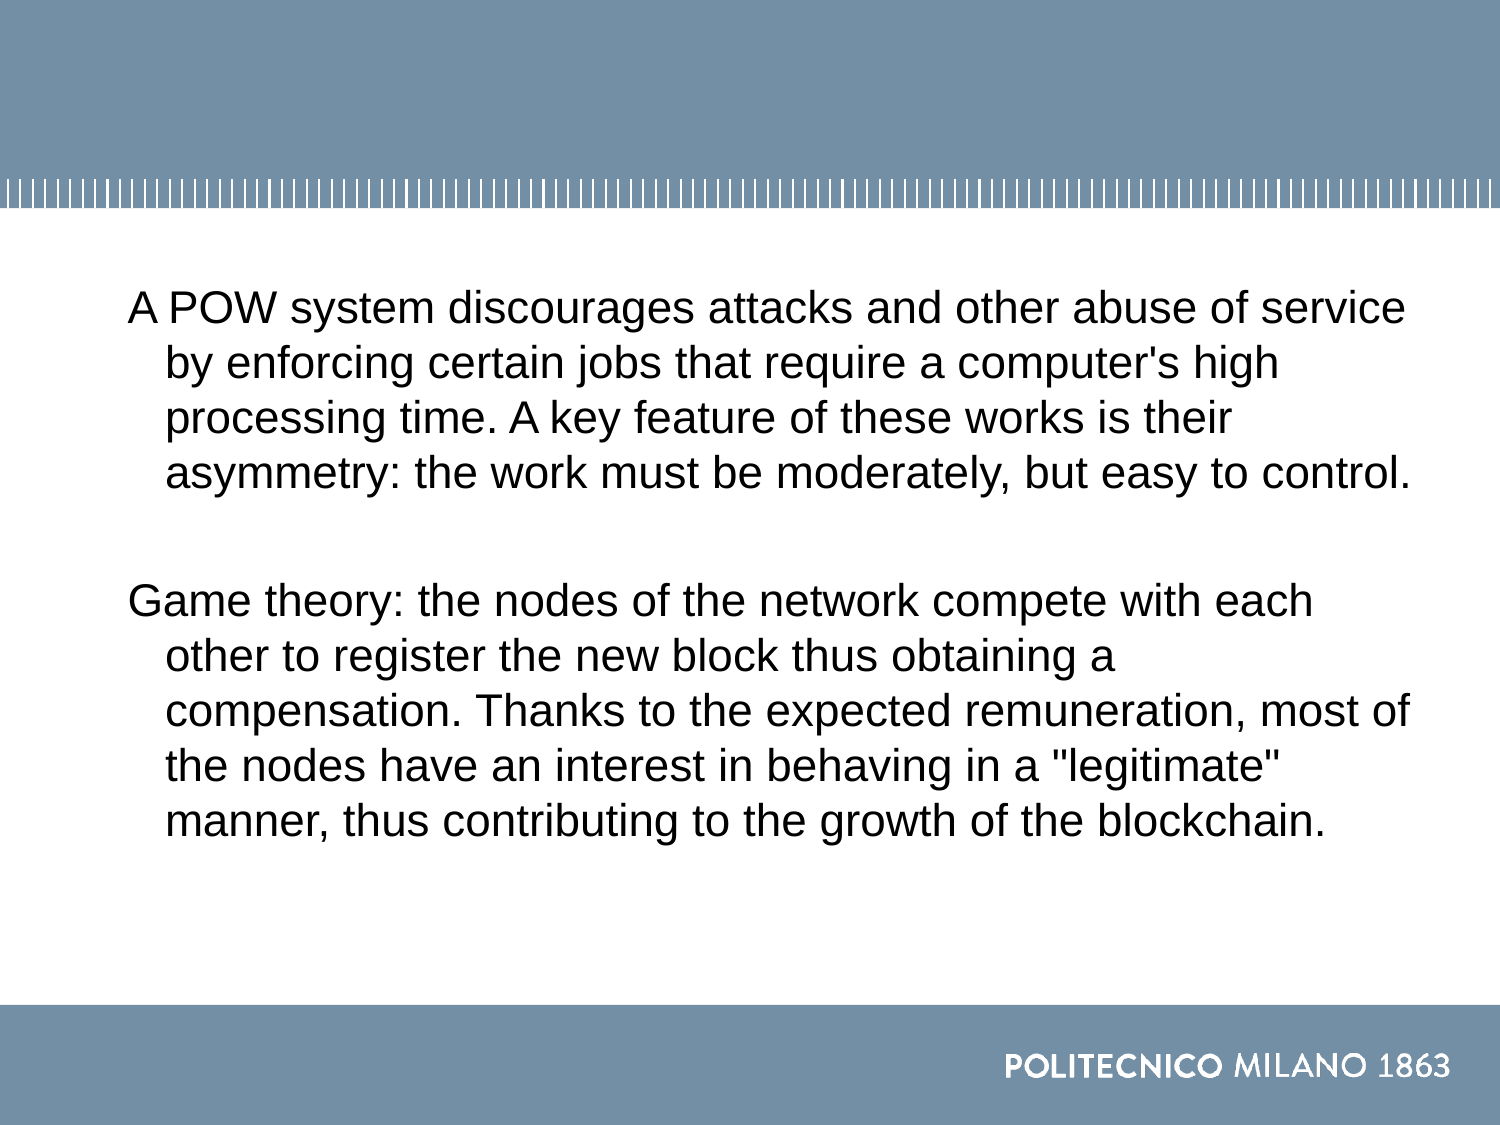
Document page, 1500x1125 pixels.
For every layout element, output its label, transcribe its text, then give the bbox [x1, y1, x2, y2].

list A POW system discourages attacks and other abuse of service by enforcing certain jobs that require a computer's high processing time. A key feature of these works is their asymmetry: the work must be moderately, but easy to control. Game theory: the nodes of the network compete with each other to register the new block thus obtaining a compensation. Thanks to the expected remuneration, most of the nodes have an interest in behaving in a "legitimate" manner, thus contributing to the growth of the blockchain. [75, 262, 1441, 1005]
picture [999, 1041, 1456, 1089]
